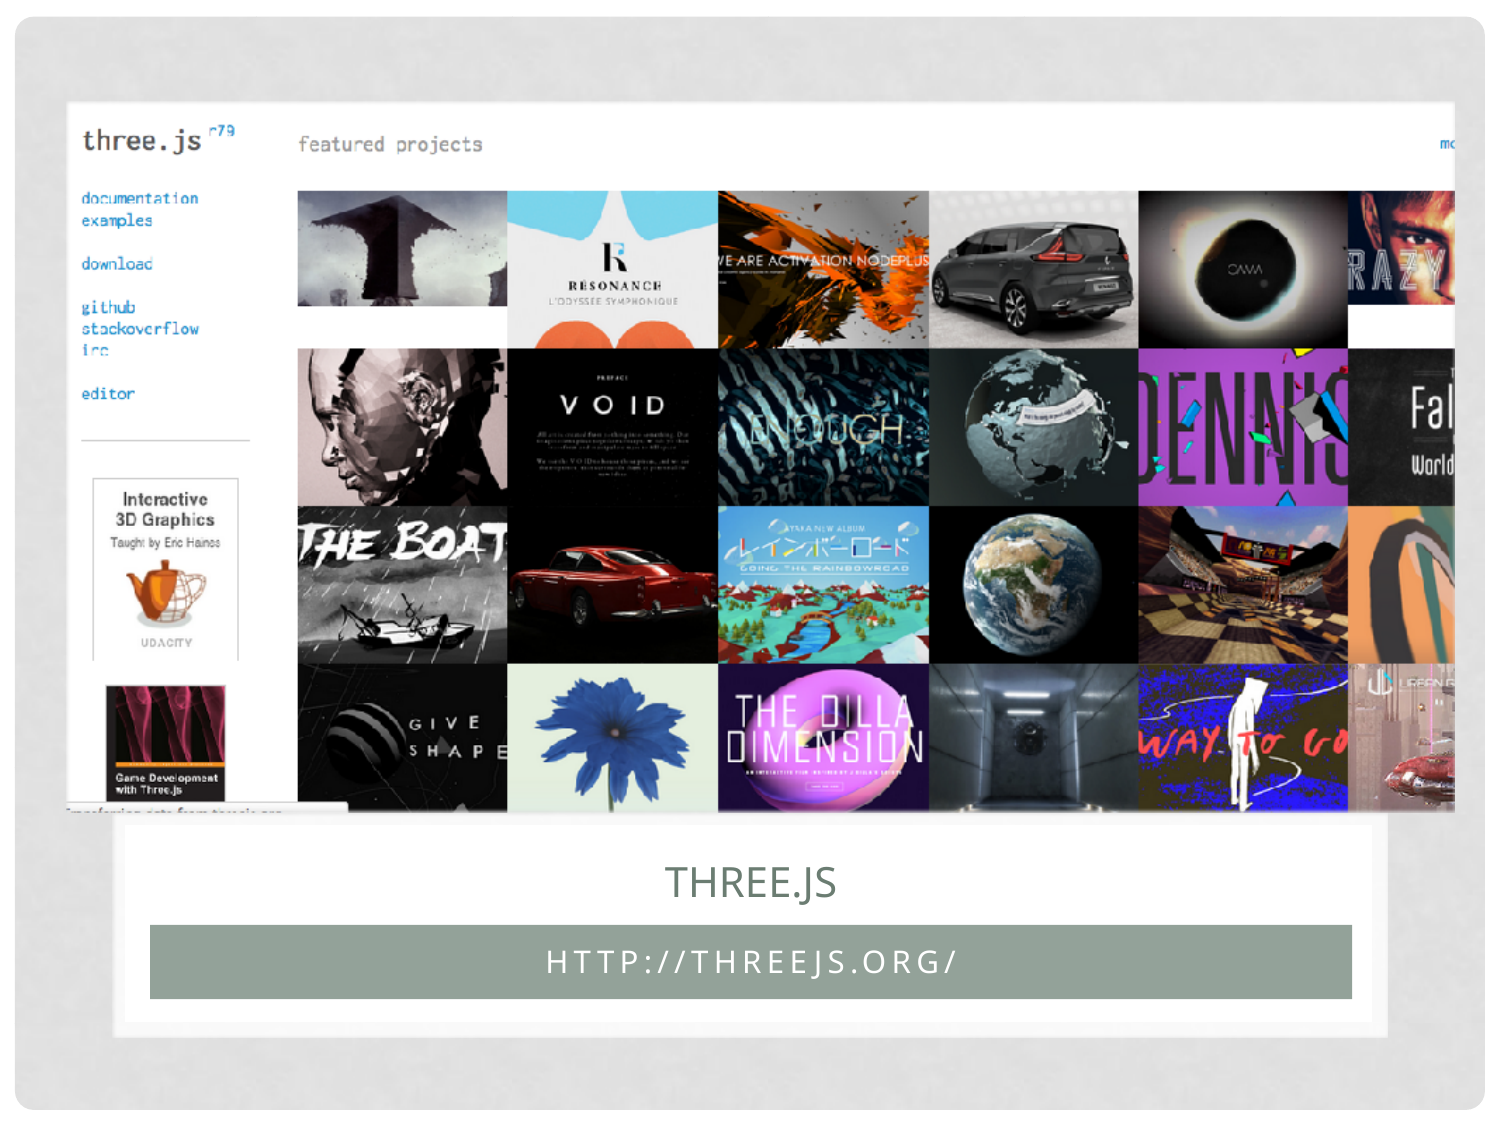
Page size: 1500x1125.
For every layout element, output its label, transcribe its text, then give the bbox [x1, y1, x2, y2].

picture [66, 101, 1455, 813]
title Three.js [150, 837, 1353, 924]
list http://threejs.org/ [156, 927, 1346, 994]
